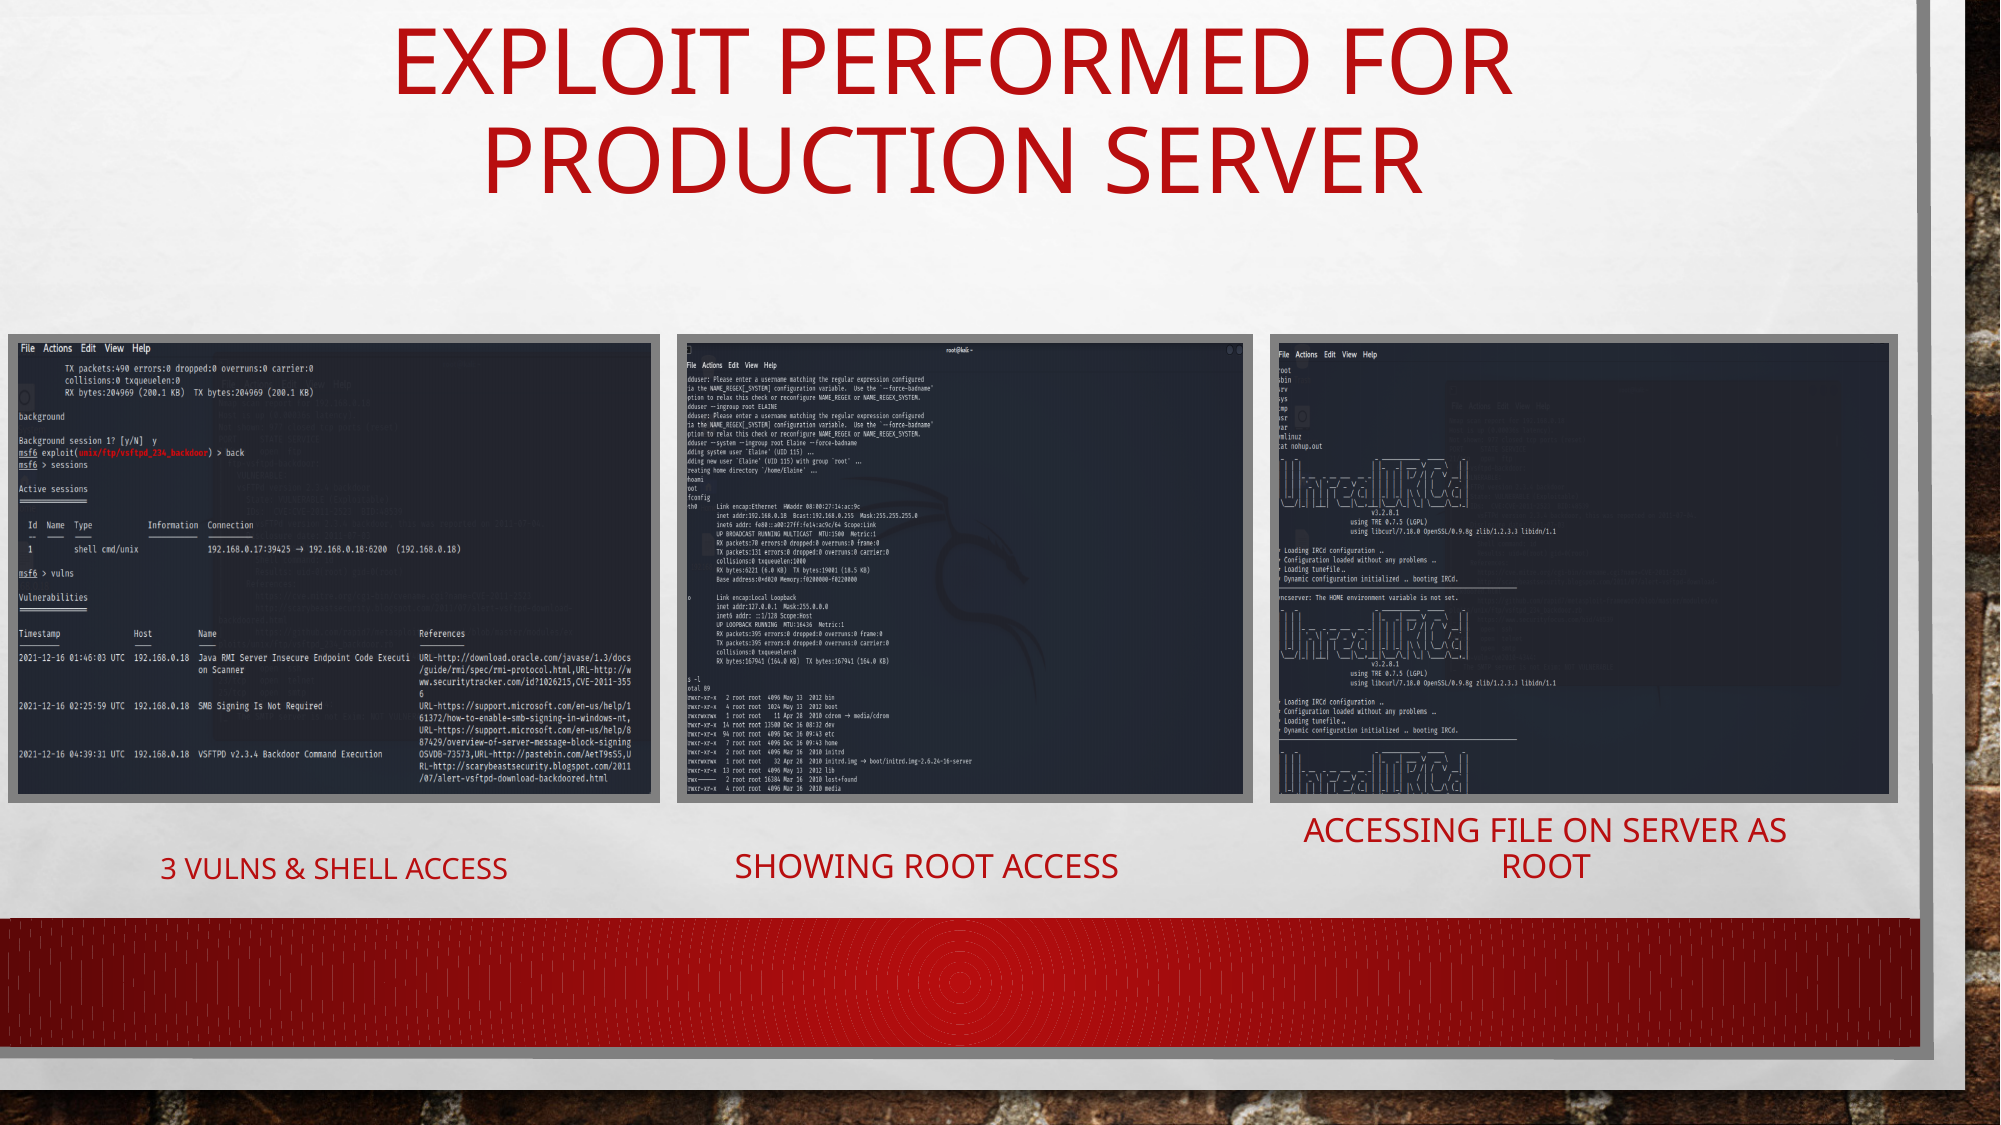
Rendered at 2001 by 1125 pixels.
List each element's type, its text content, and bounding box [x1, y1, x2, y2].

picture [681, 338, 1249, 799]
list Showing root access [655, 798, 1199, 893]
list 3 vulns & Shell access [62, 803, 606, 893]
picture [12, 338, 656, 799]
picture [0, 0, 2000, 1125]
list Accessing file on server as root [1274, 803, 1818, 893]
picture [1274, 338, 1894, 799]
title exploit performed for Production Server [100, 19, 1806, 209]
